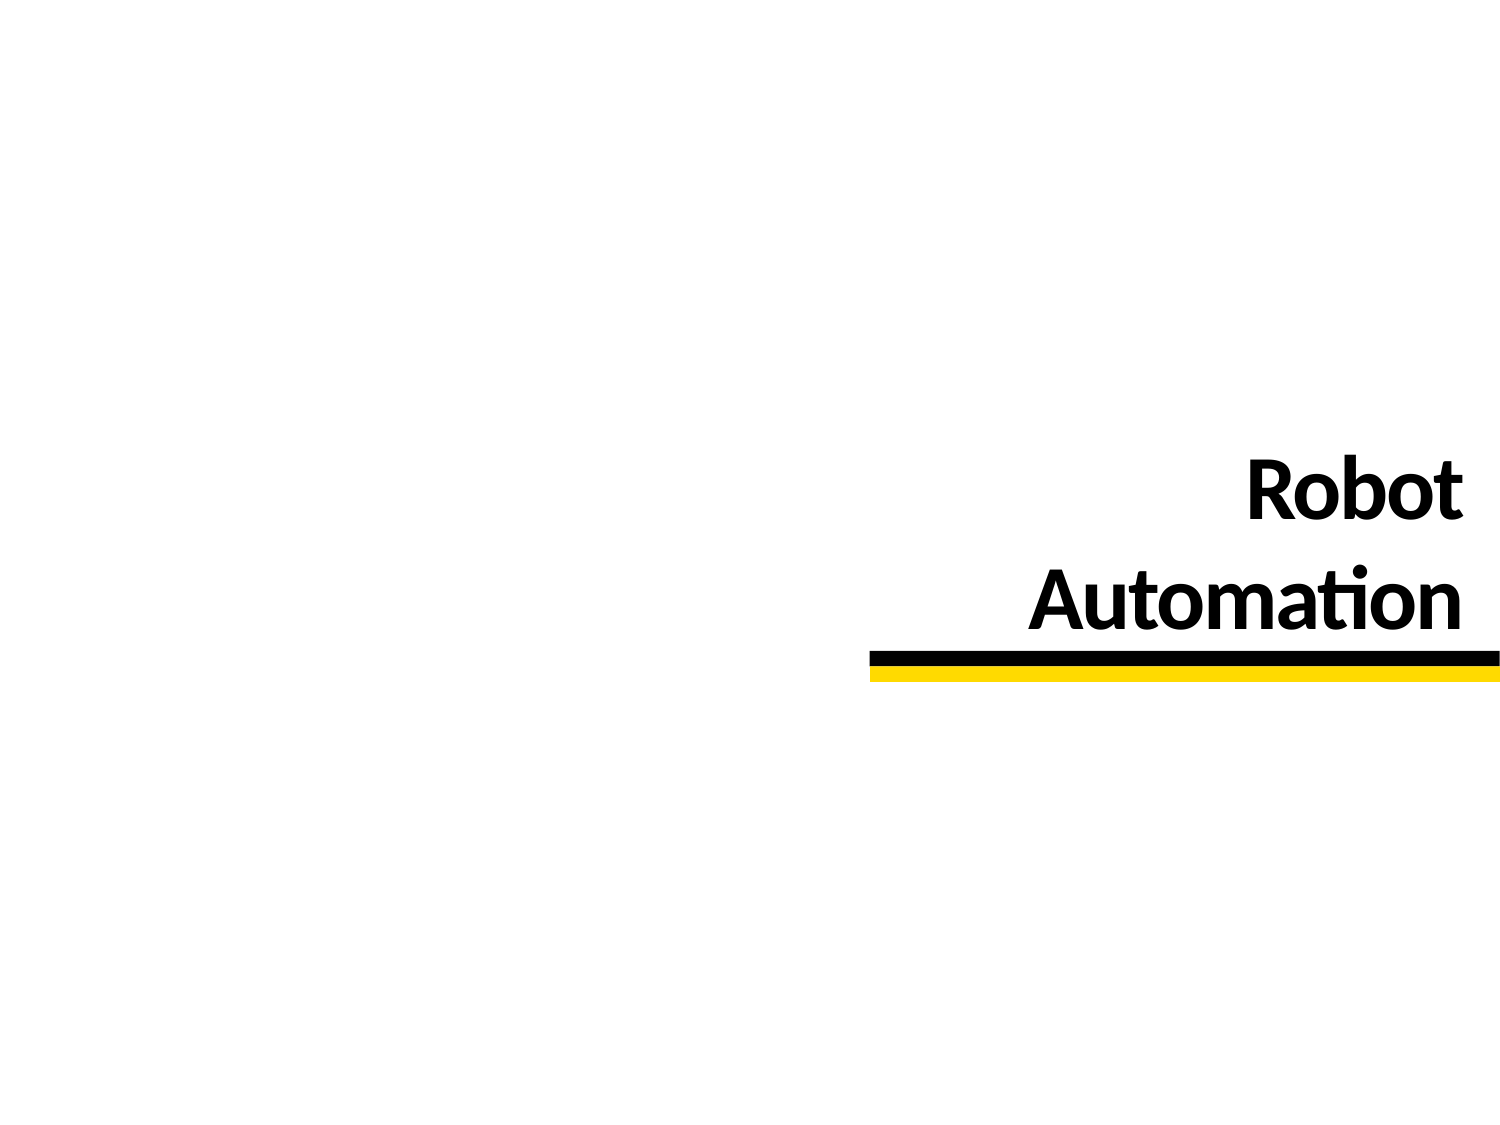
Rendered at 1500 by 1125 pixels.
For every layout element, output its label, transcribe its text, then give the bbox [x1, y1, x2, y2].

text_box Robot Automation [709, 420, 1480, 656]
